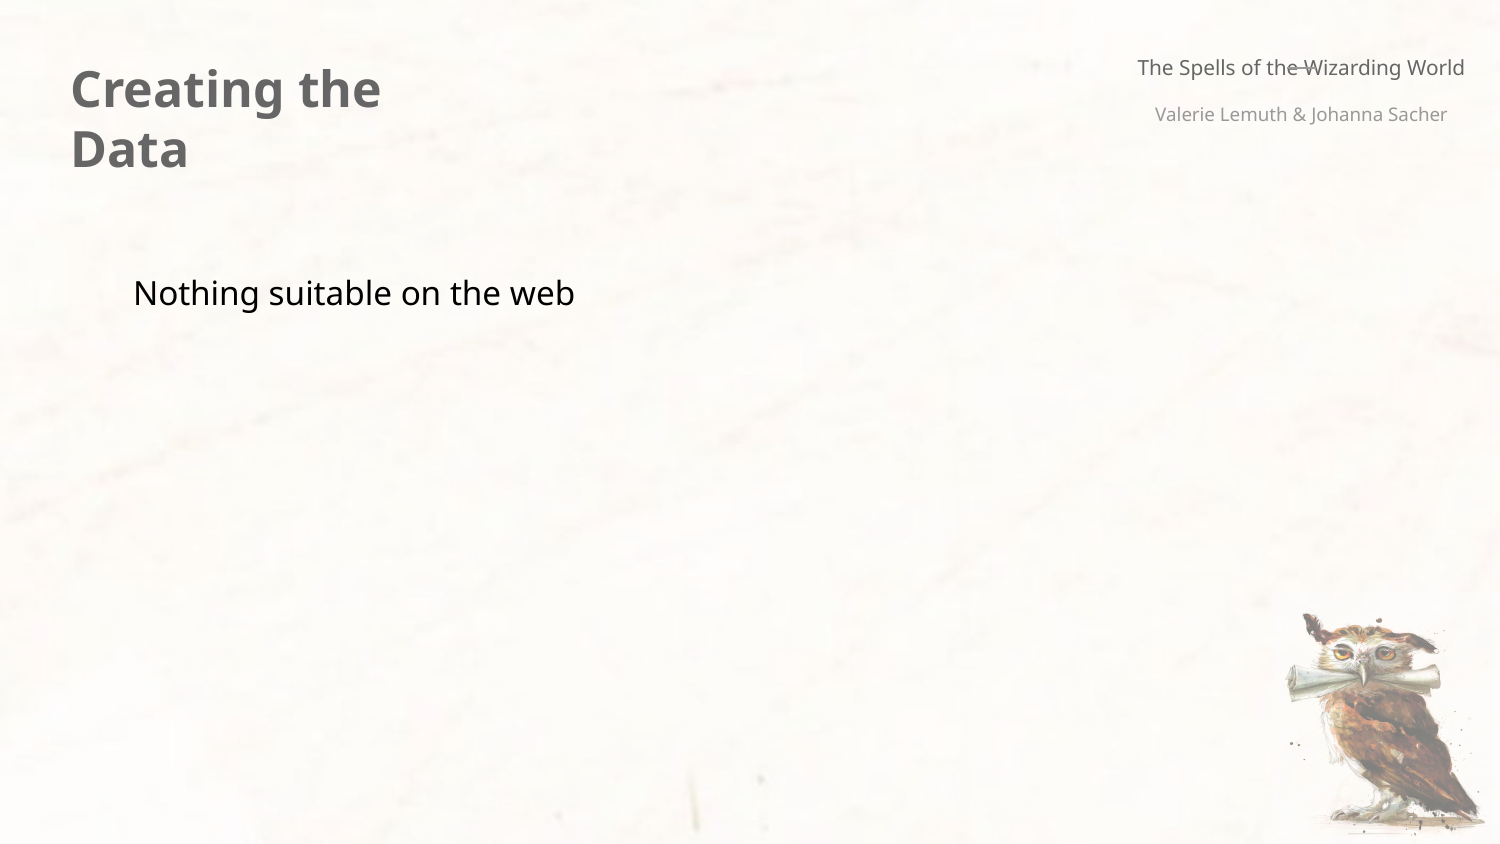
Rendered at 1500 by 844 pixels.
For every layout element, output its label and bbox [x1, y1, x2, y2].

picture [0, 0, 1500, 844]
text_box [1118, 26, 1485, 129]
